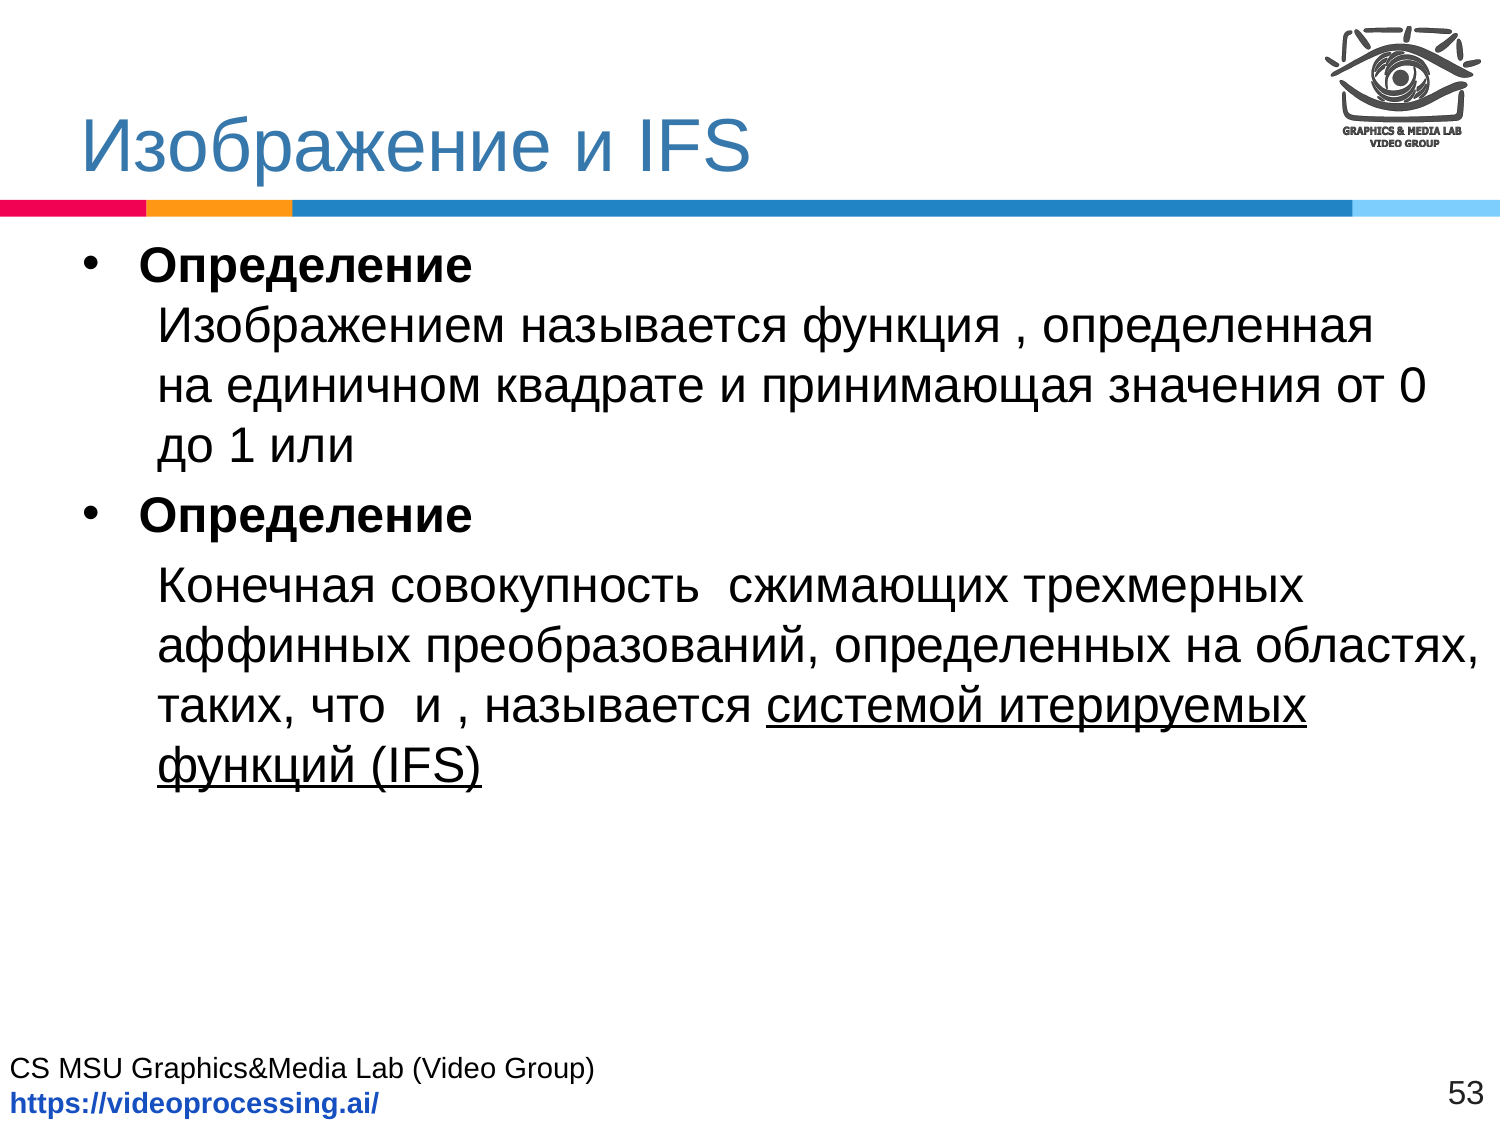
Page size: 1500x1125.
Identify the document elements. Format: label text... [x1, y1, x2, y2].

slide_number 1 [1403, 1064, 1500, 1116]
picture [1325, 26, 1481, 147]
list Определение Изображением называется функция , определенная на единичном квадрате и принимающая значения от 0 до 1 или Определение Конечная совокупность сжимающих трехмерных аффинных преобразований, определенных на областях, таких, что и , называется системой итерируемых функций (IFS) [67, 224, 1500, 900]
title Изображение и IFS [64, 6, 1316, 195]
